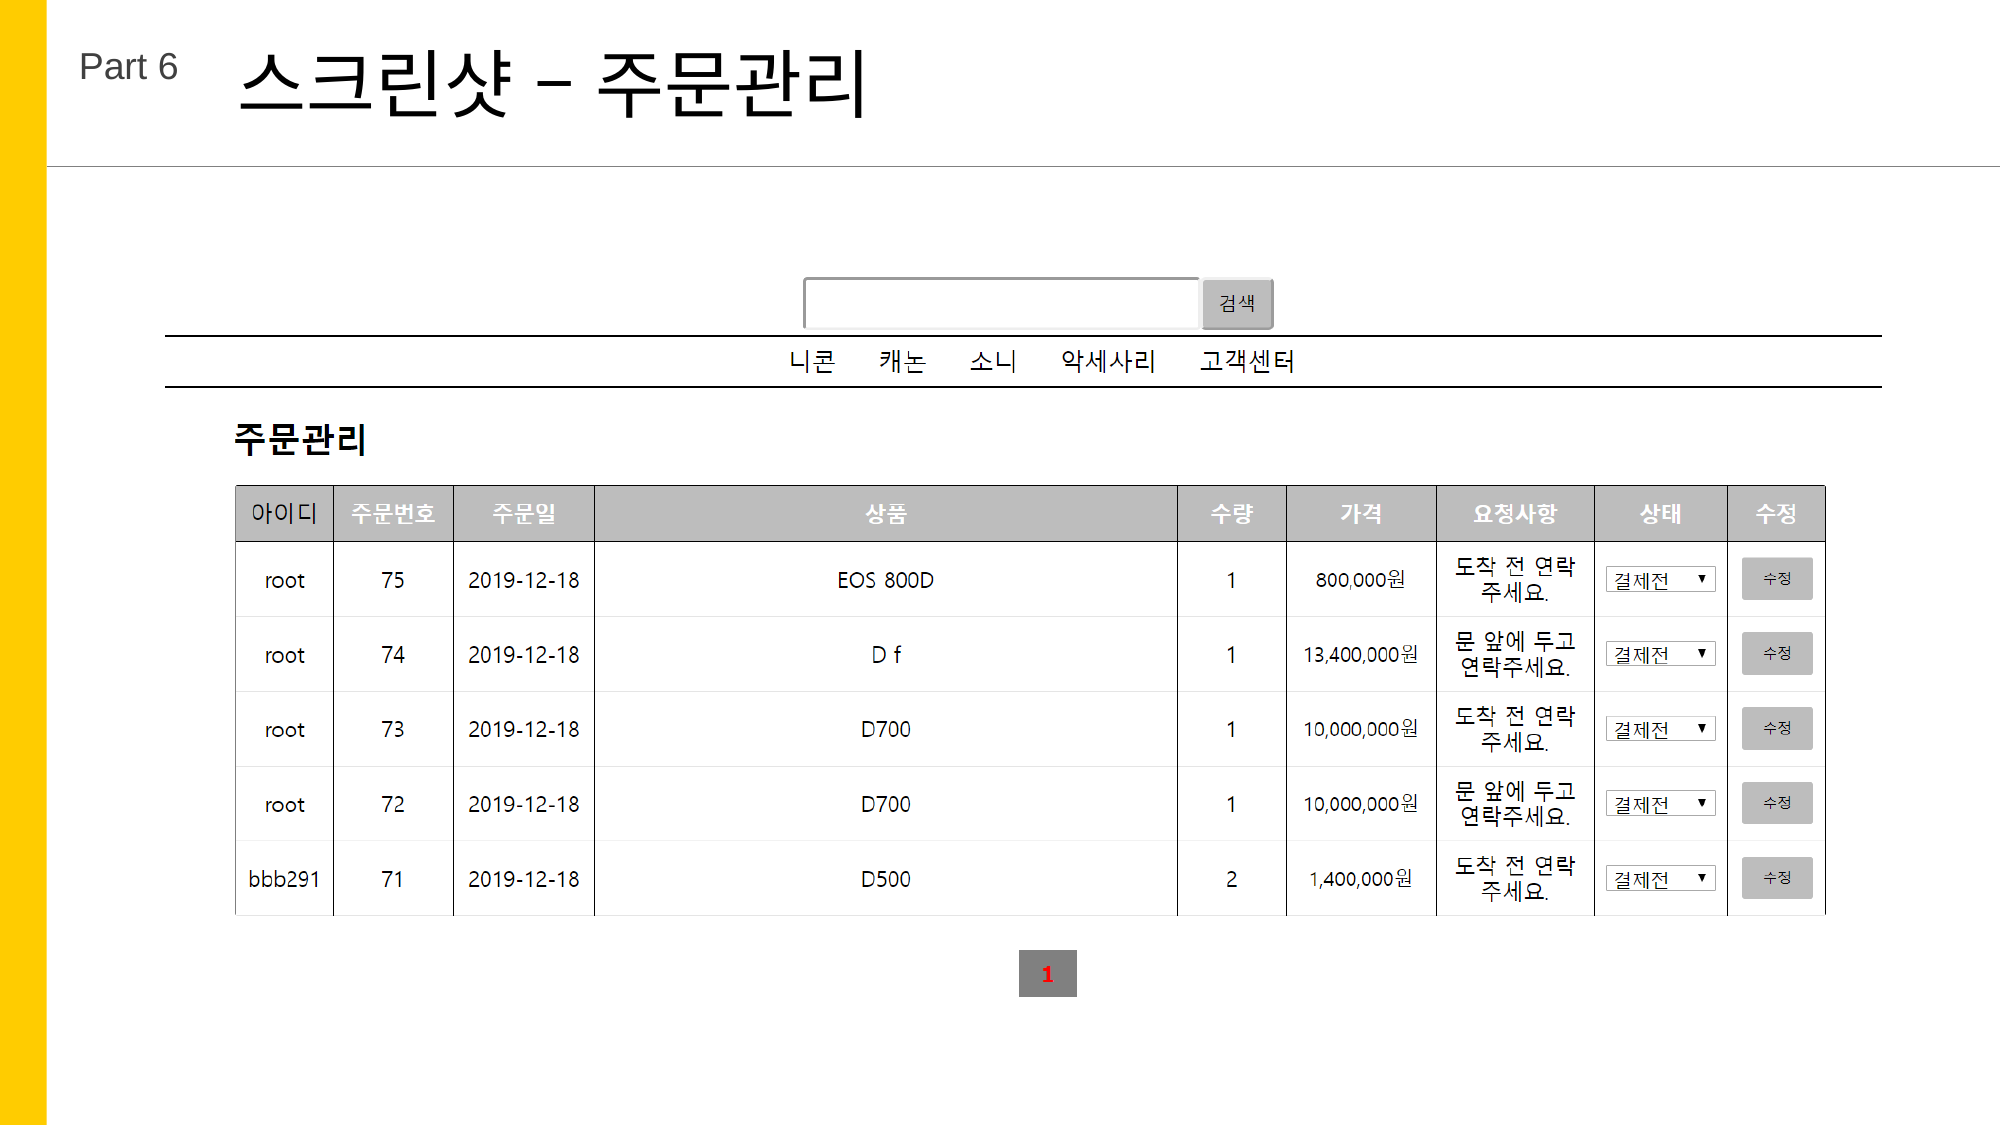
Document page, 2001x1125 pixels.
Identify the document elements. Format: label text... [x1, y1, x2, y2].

text_box [0, 0, 48, 1125]
picture [165, 256, 1882, 1035]
text_box 스크린샷 – 주문관리 [222, 30, 887, 136]
text_box Part 6 [64, 34, 194, 95]
